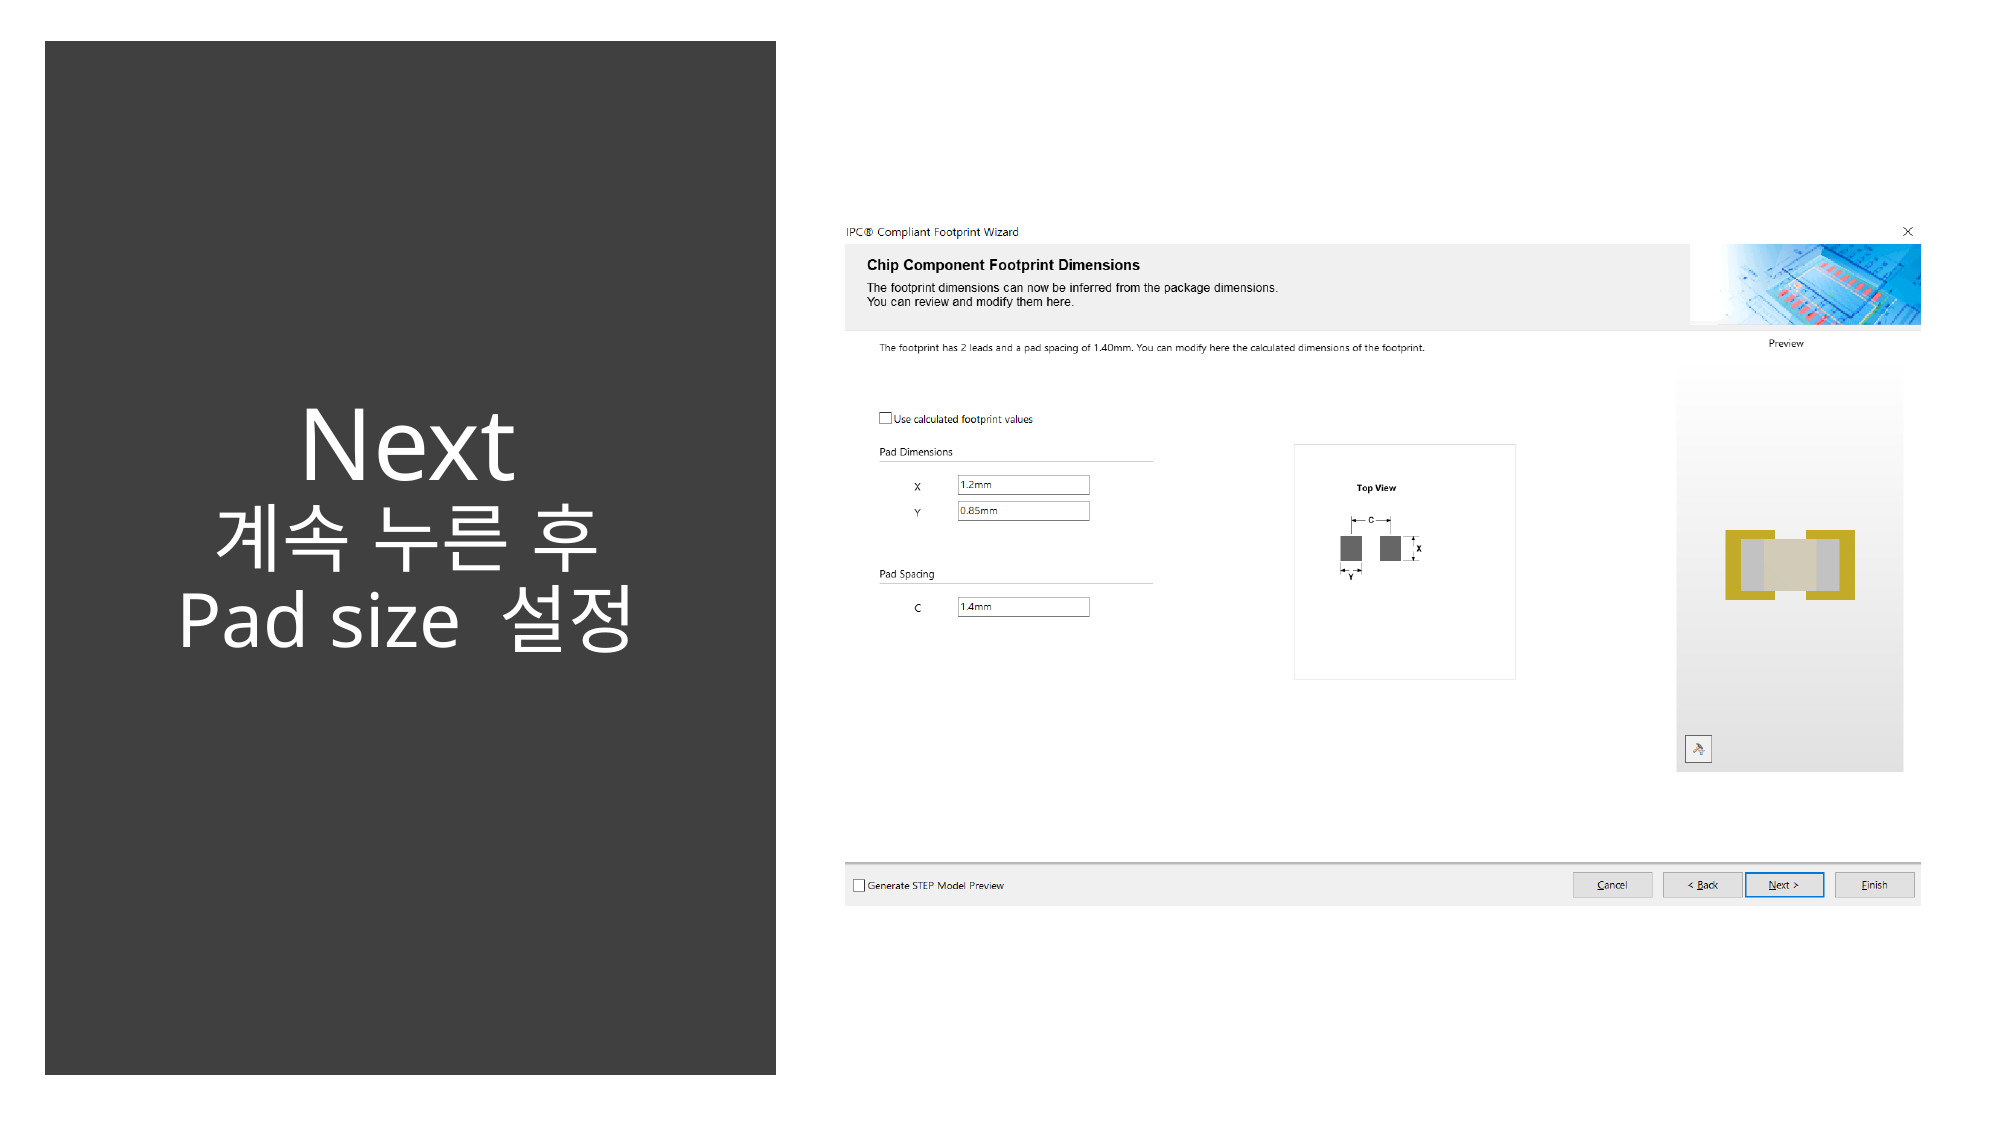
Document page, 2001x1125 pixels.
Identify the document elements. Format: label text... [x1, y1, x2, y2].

picture [845, 220, 1921, 906]
text_box [54, 50, 767, 1066]
title Next 계속 누른 후 Pad size 설정 [121, 121, 693, 936]
